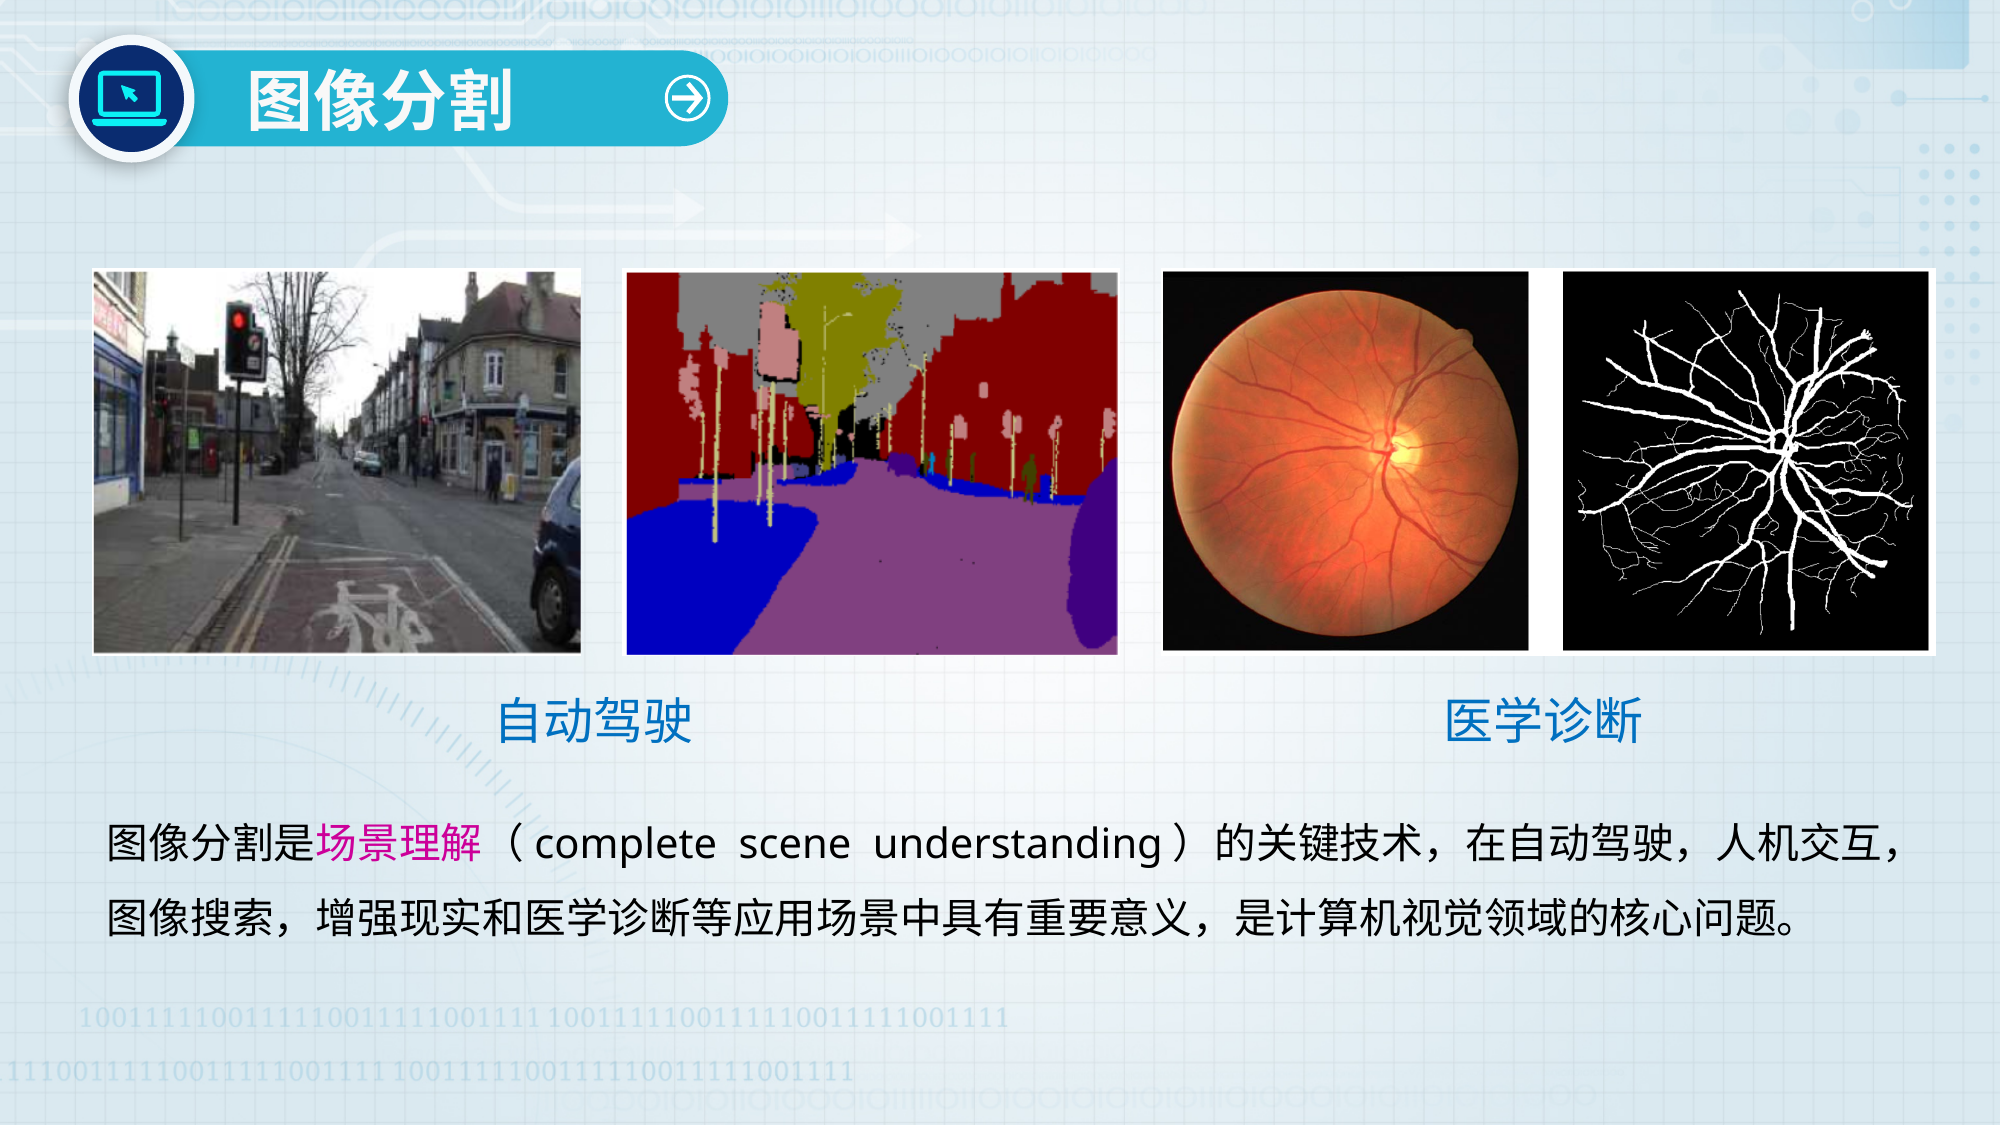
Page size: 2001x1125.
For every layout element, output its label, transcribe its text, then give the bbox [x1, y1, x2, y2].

picture [0, 0, 2000, 1125]
text_box 医学诊断 [1428, 681, 1669, 757]
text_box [190, 50, 729, 147]
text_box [73, 39, 190, 158]
text_box 图像分割是场景理解（complete scene understanding）的关键技术，在自动驾驶，人机交互，图像搜索，增强现实和医学诊断等应用场景中具有重要意义，是计算机视觉领域的核心问题。 [92, 784, 1936, 949]
text_box 自动驾驶 [479, 681, 720, 757]
